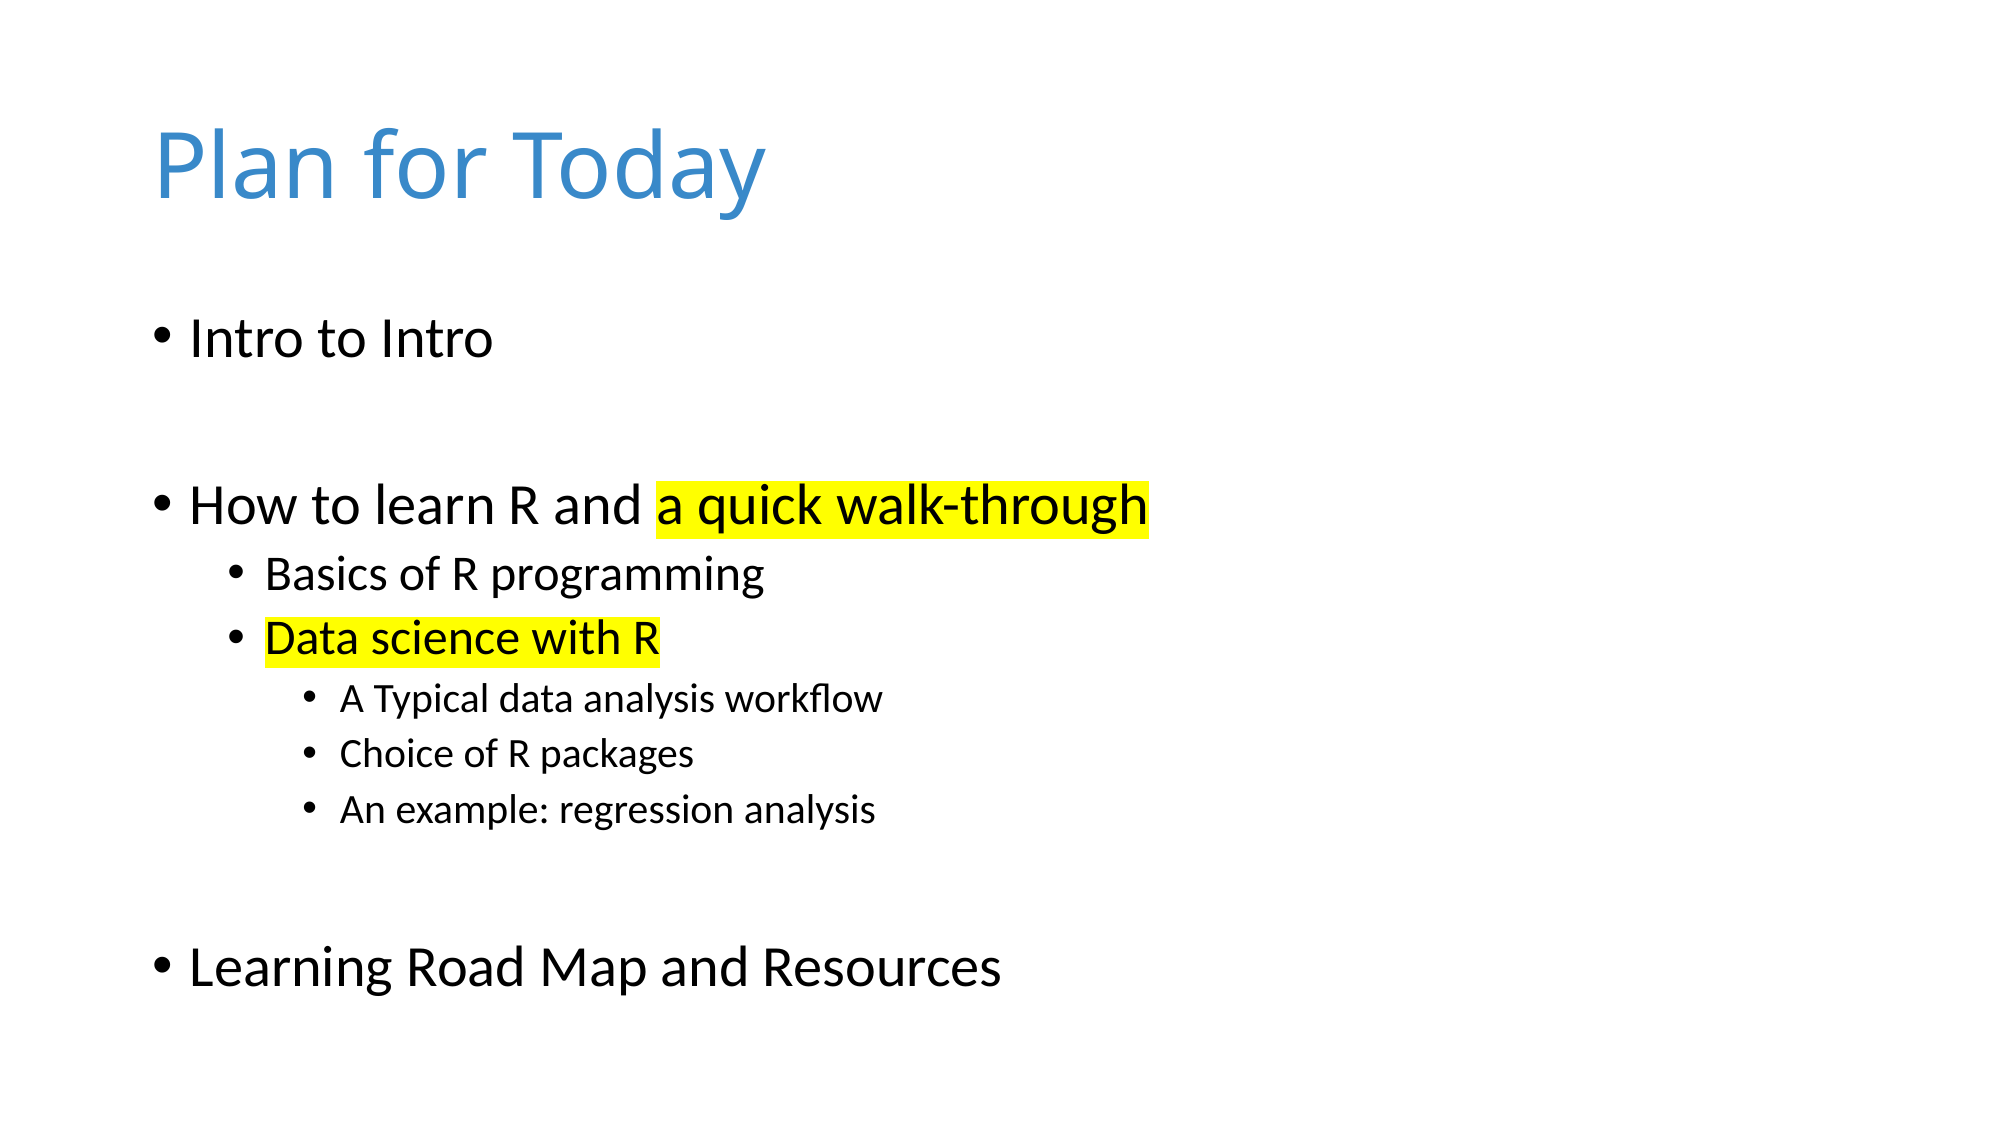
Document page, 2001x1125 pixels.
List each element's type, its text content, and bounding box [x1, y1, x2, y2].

list Intro to Intro How to learn R and a quick walk-through Basics of R programming Data science with R A Typical data analysis workflow Choice of R packages An example: regression analysis Learning Road Map and Resources [137, 299, 1863, 1014]
title Plan for Today [137, 59, 1863, 278]
